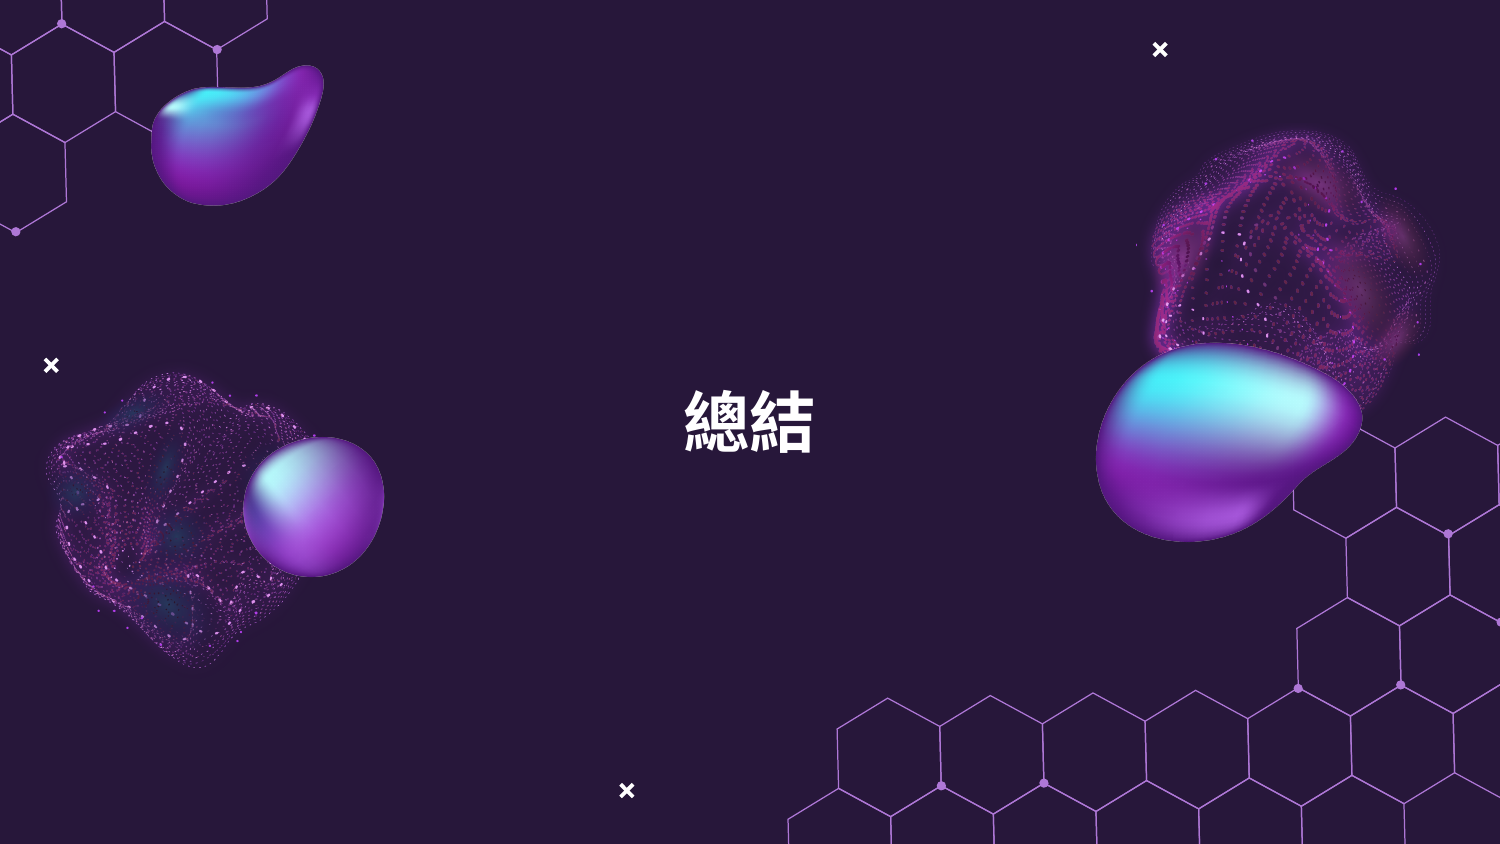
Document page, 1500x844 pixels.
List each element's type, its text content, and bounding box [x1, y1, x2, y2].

text_box 總結 [209, 373, 1290, 469]
picture [0, 296, 414, 716]
picture [1065, 123, 1451, 599]
picture [130, 36, 358, 229]
